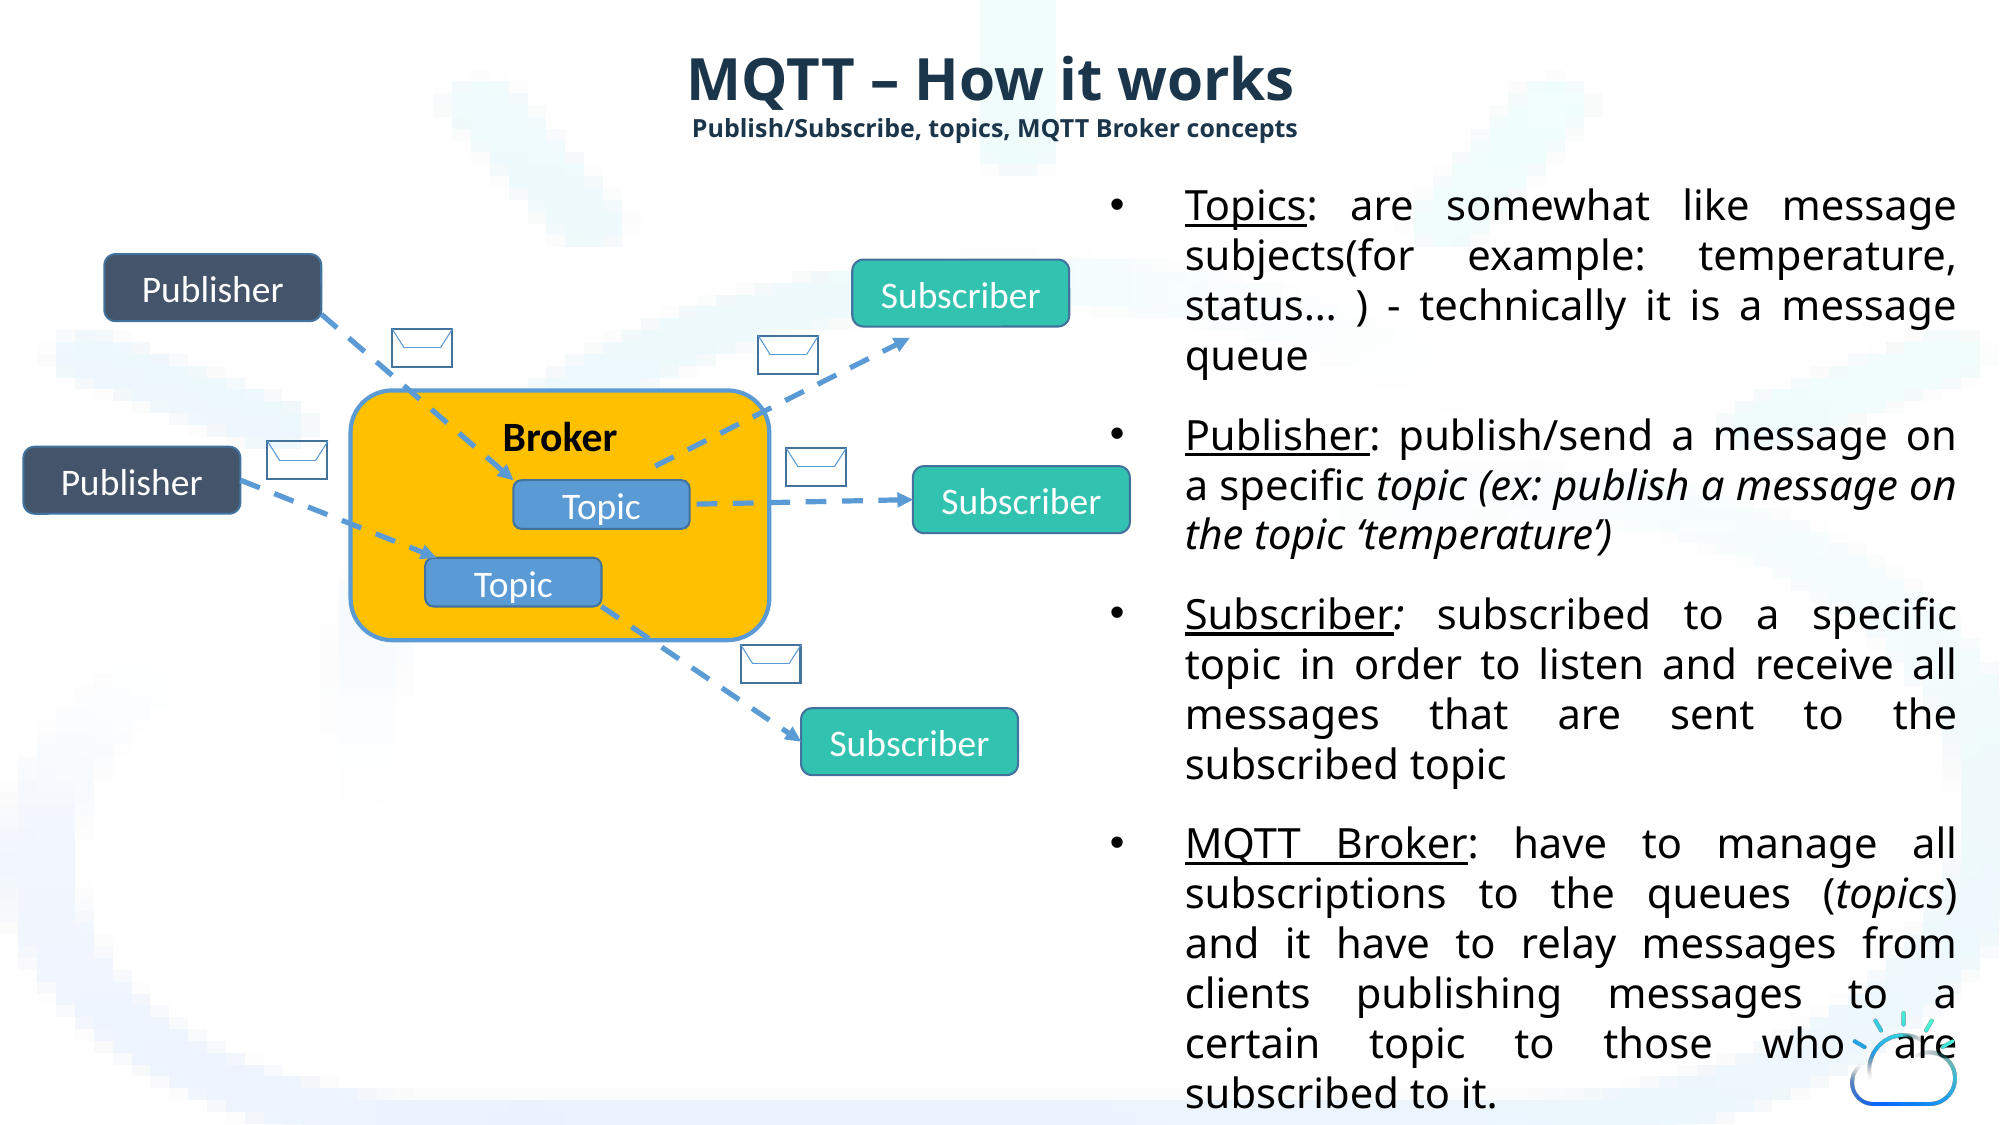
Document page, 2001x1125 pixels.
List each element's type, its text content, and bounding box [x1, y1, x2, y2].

picture [1850, 1011, 1957, 1106]
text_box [23, 254, 1130, 776]
text_box Topics: are somewhat like message subjects(for example: temperature, status… ) - technically it is a message queue Publisher: publish/send a message on a specific topic (ex: publish a message on the topic ‘temperature’) Subscriber: subscribed to a specific topic in order to listen and receive all messages that are sent to the subscribed topic MQTT Broker: have to manage all subscriptions to the queues (topics) and it have to relay messages from clients publishing messages to a certain topic to those who are subscribed to it. [1094, 172, 1973, 1125]
text_box MQTT – How it works Publish/Subscribe, topics, MQTT Broker concepts [24, 42, 1973, 172]
